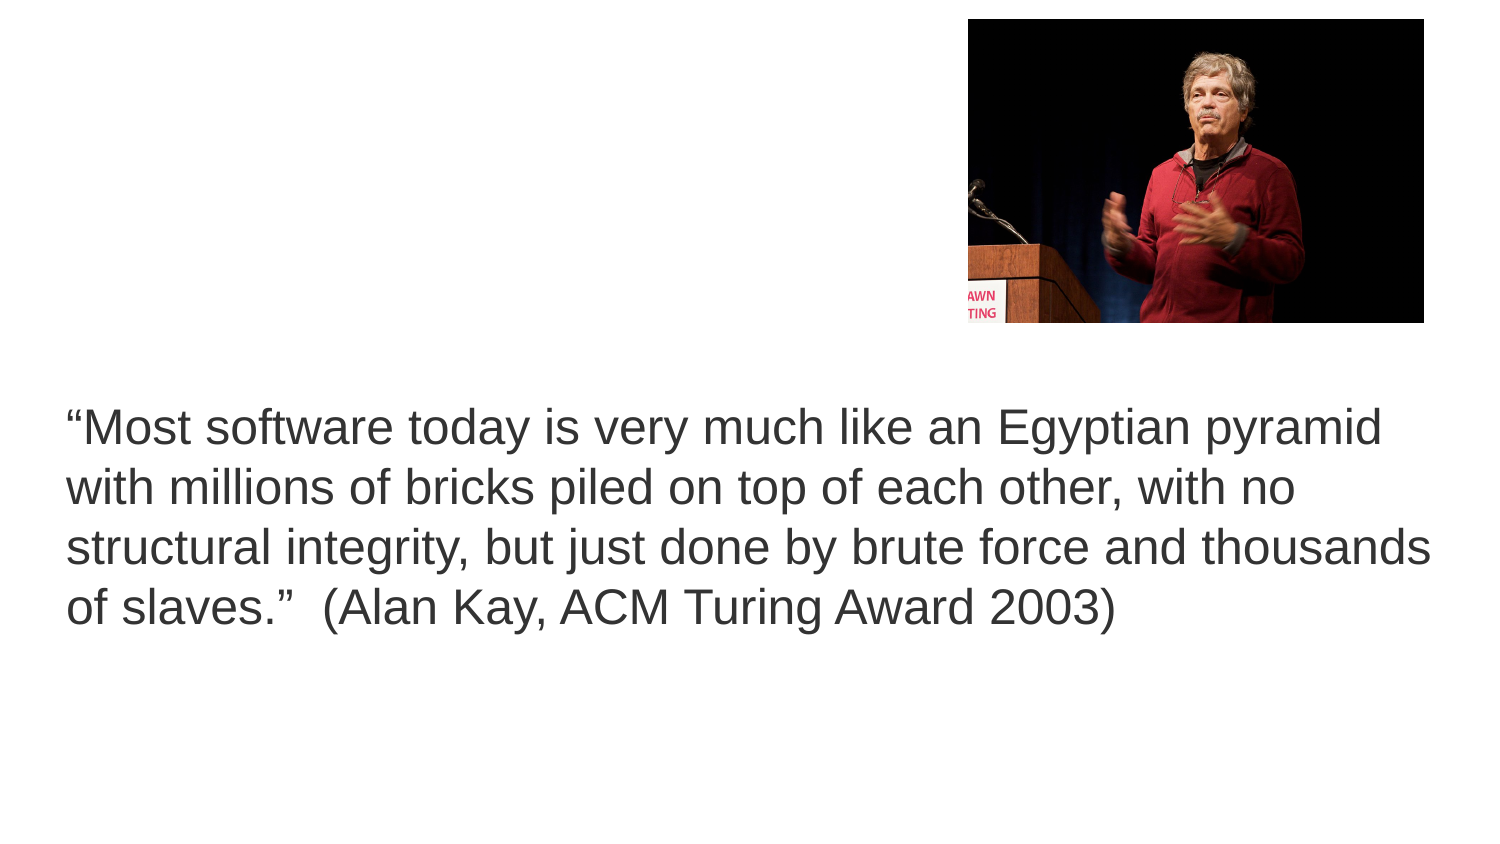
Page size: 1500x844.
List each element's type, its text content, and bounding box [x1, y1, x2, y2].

title “Most software today is very much like an Egyptian pyramid with millions of bricks piled on top of each other, with no structural integrity, but just done by brute force and thousands of slaves.” (Alan Kay, ACM Turing Award 2003) [51, 366, 1449, 663]
picture [968, 19, 1424, 323]
